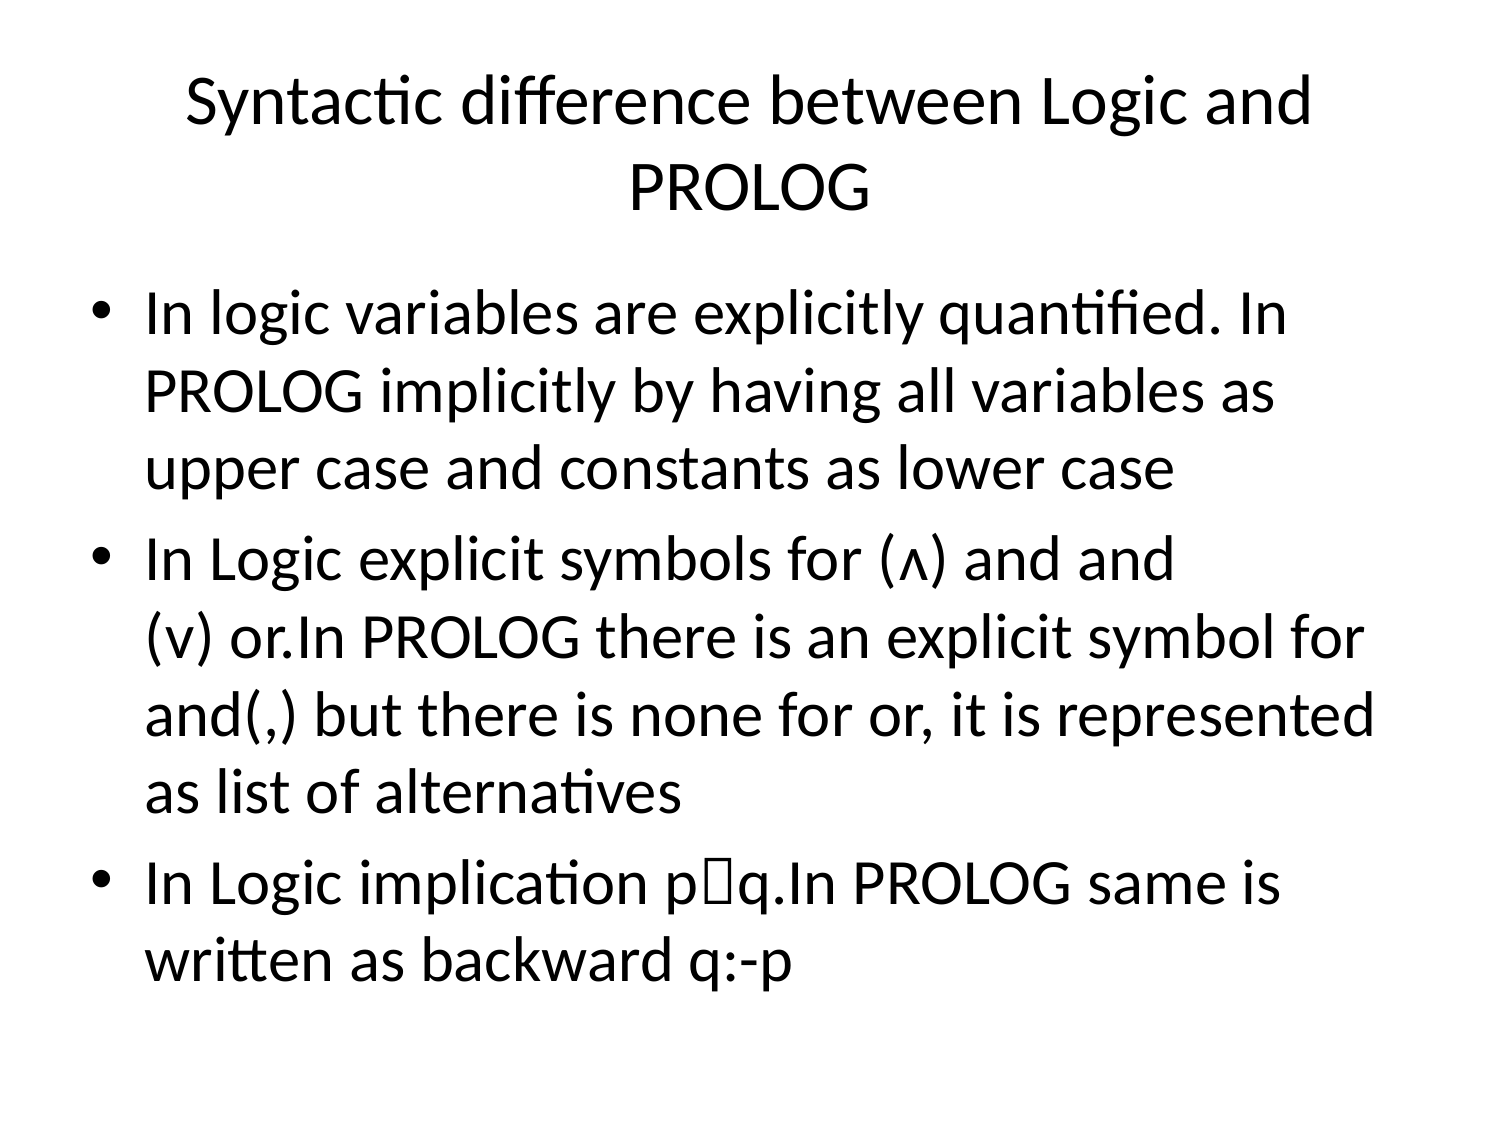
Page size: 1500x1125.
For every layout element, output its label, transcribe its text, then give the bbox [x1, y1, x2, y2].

list In logic variables are explicitly quantified. In PROLOG implicitly by having all variables as upper case and constants as lower case In Logic explicit symbols for (ᴧ) and and (ᴠ) or.In PROLOG there is an explicit symbol for and(,) but there is none for or, it is represented as list of alternatives In Logic implication pq.In PROLOG same is written as backward q:-p [75, 262, 1425, 1005]
title Syntactic difference between Logic and PROLOG [75, 45, 1425, 233]
